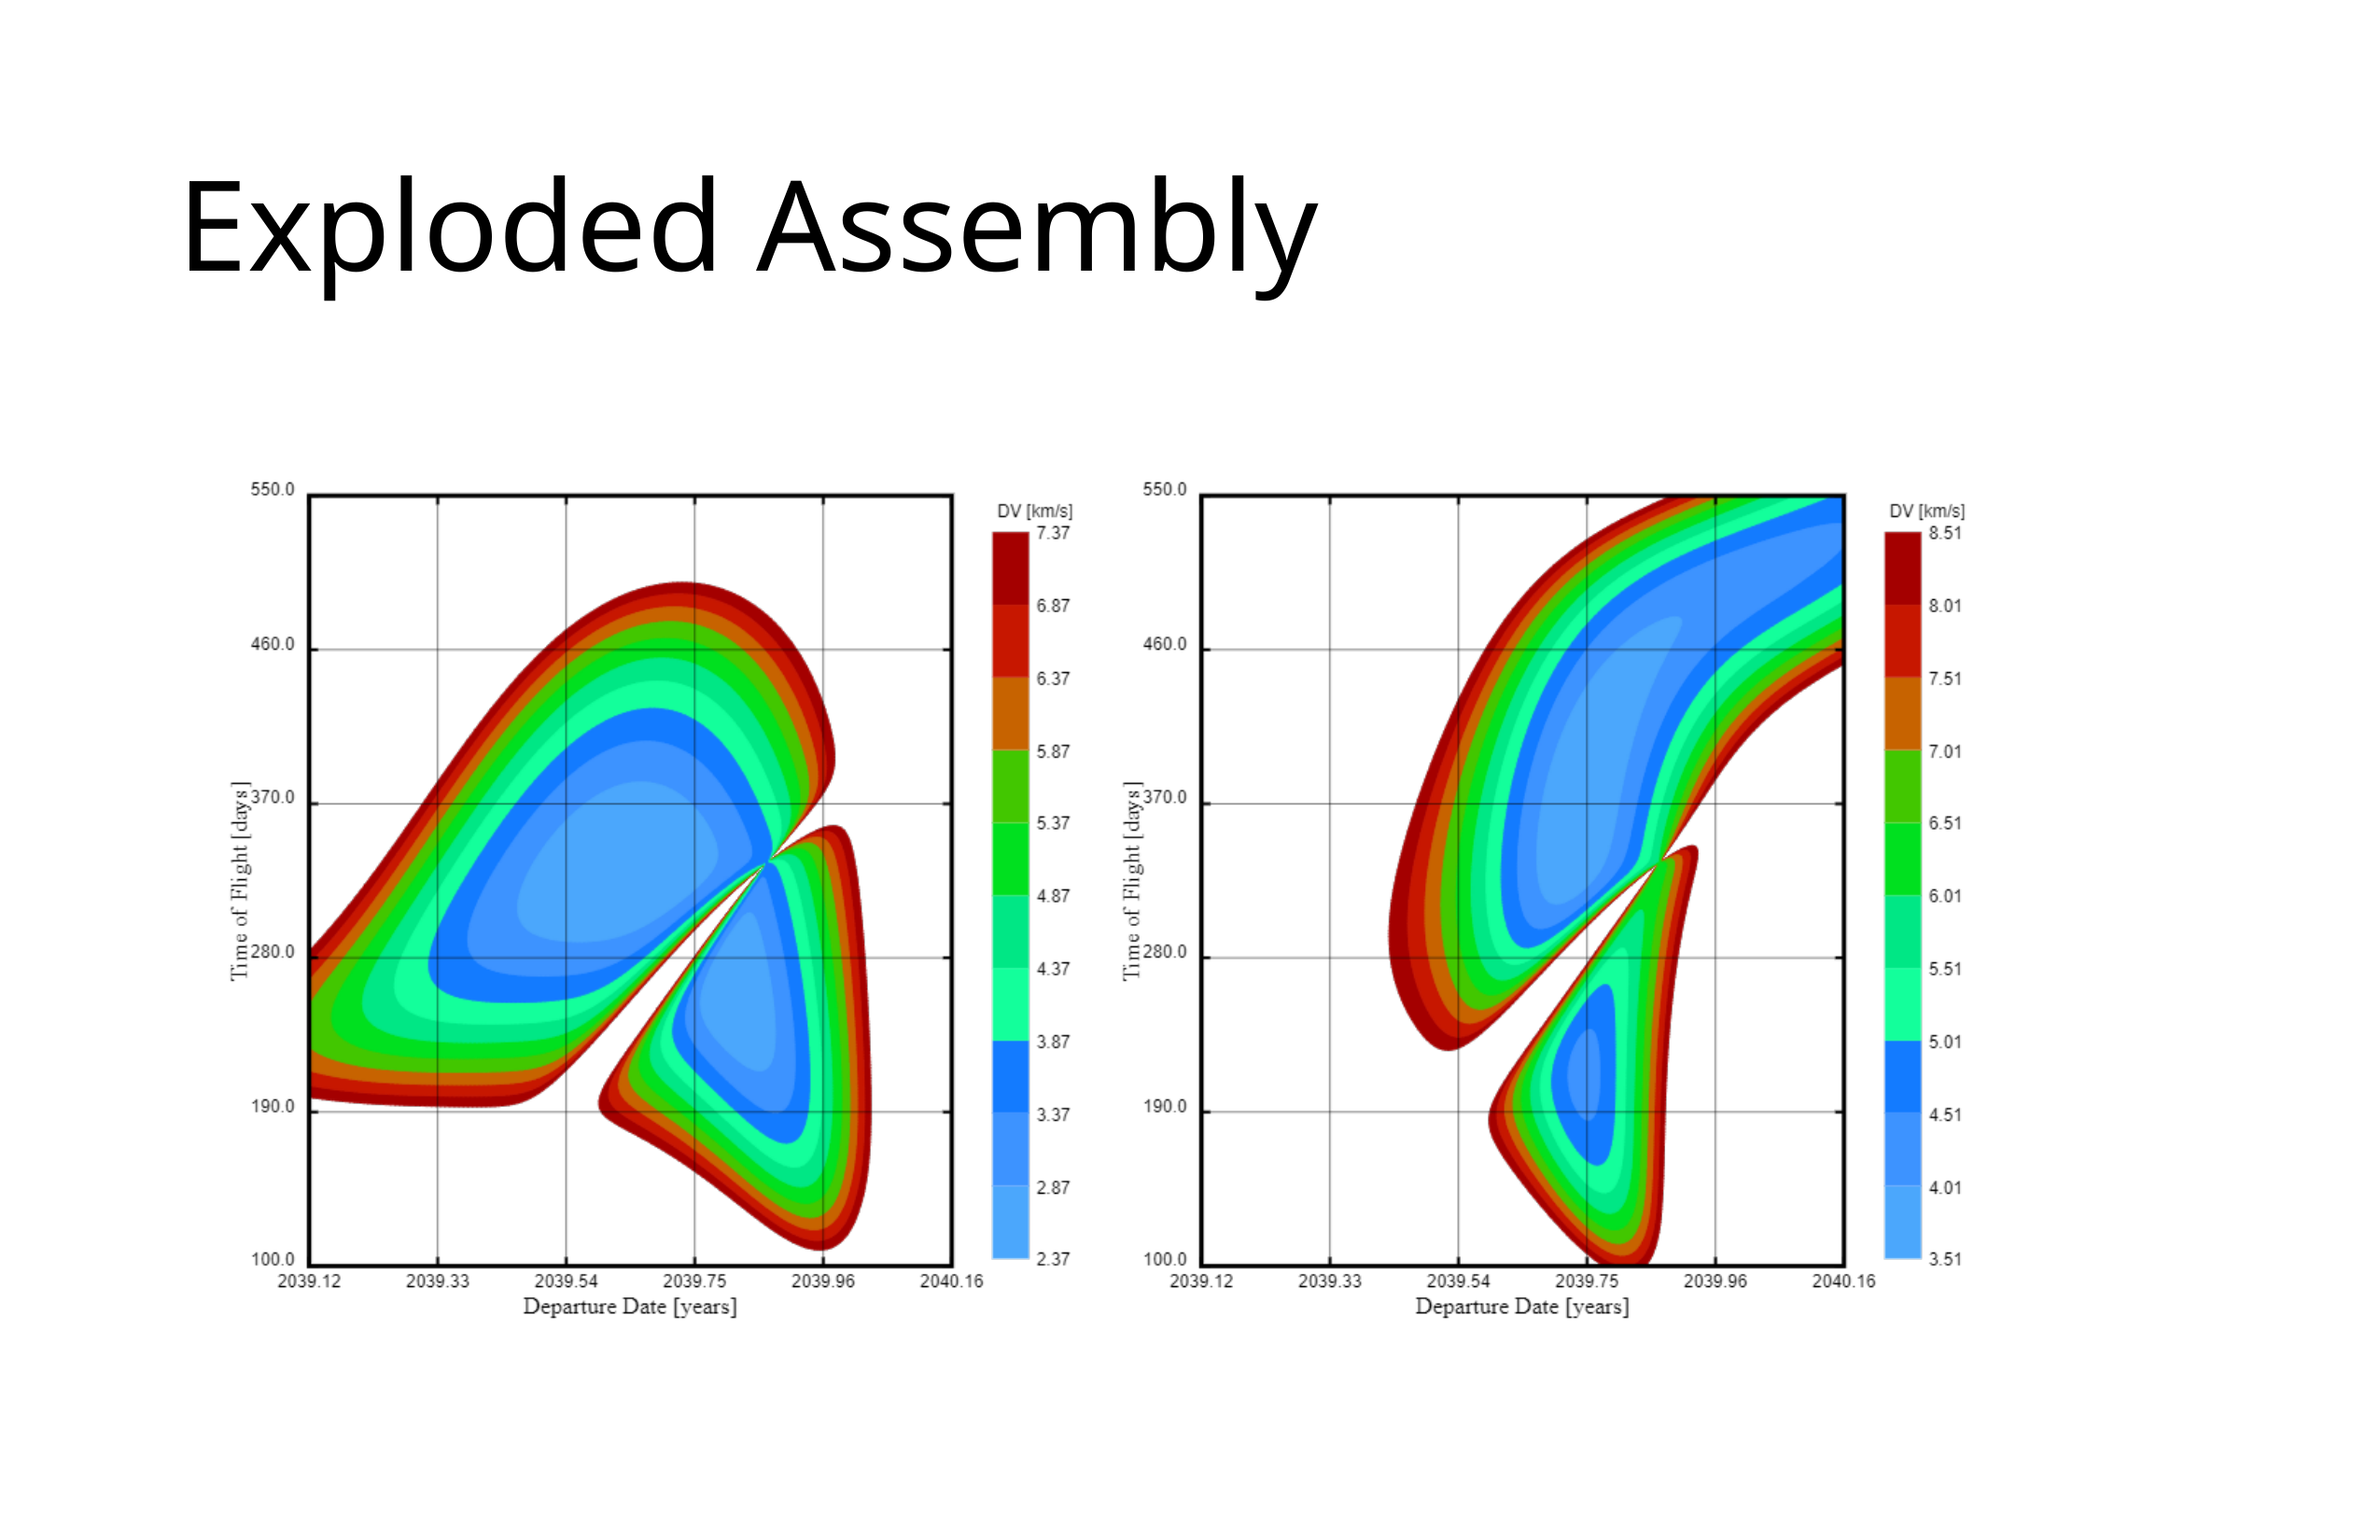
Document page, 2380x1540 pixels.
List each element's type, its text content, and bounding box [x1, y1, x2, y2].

title Exploded Assembly [163, 81, 2217, 380]
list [217, 472, 1078, 1333]
picture [1109, 472, 1970, 1333]
